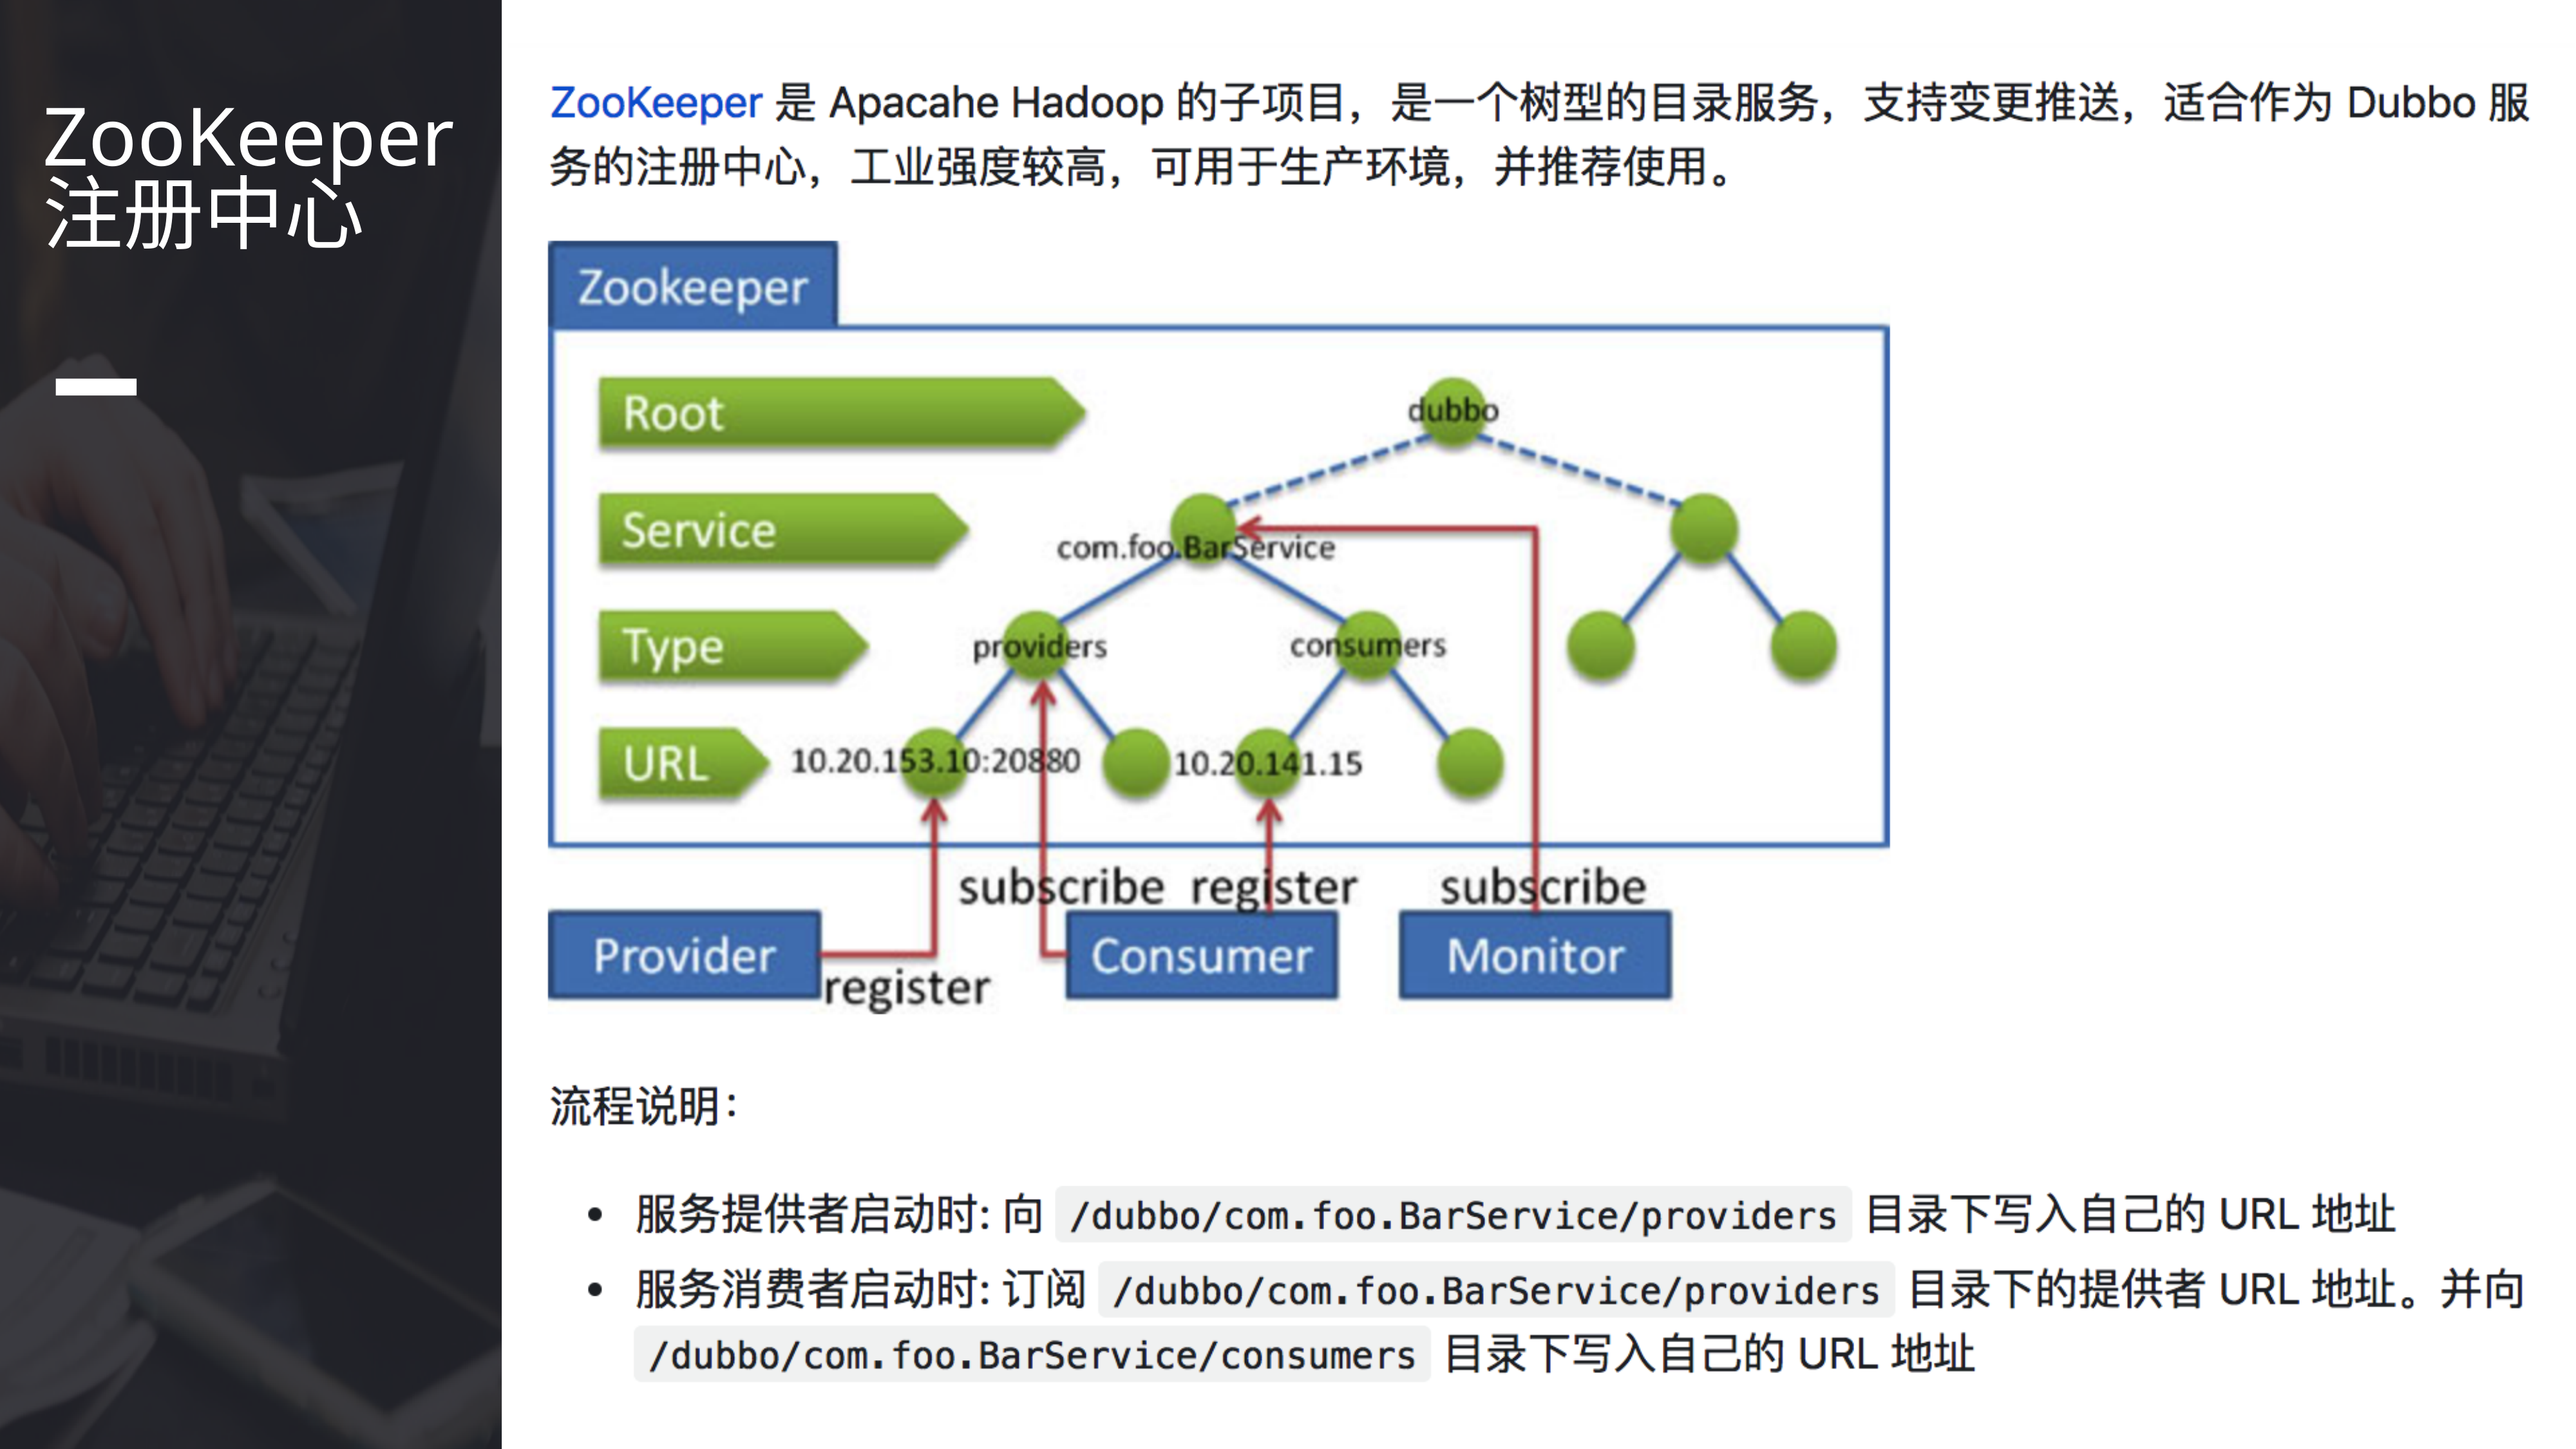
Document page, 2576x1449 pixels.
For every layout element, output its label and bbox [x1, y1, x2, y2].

picture [507, 43, 2575, 1406]
text_box [35, 97, 484, 396]
picture [0, 0, 502, 1449]
